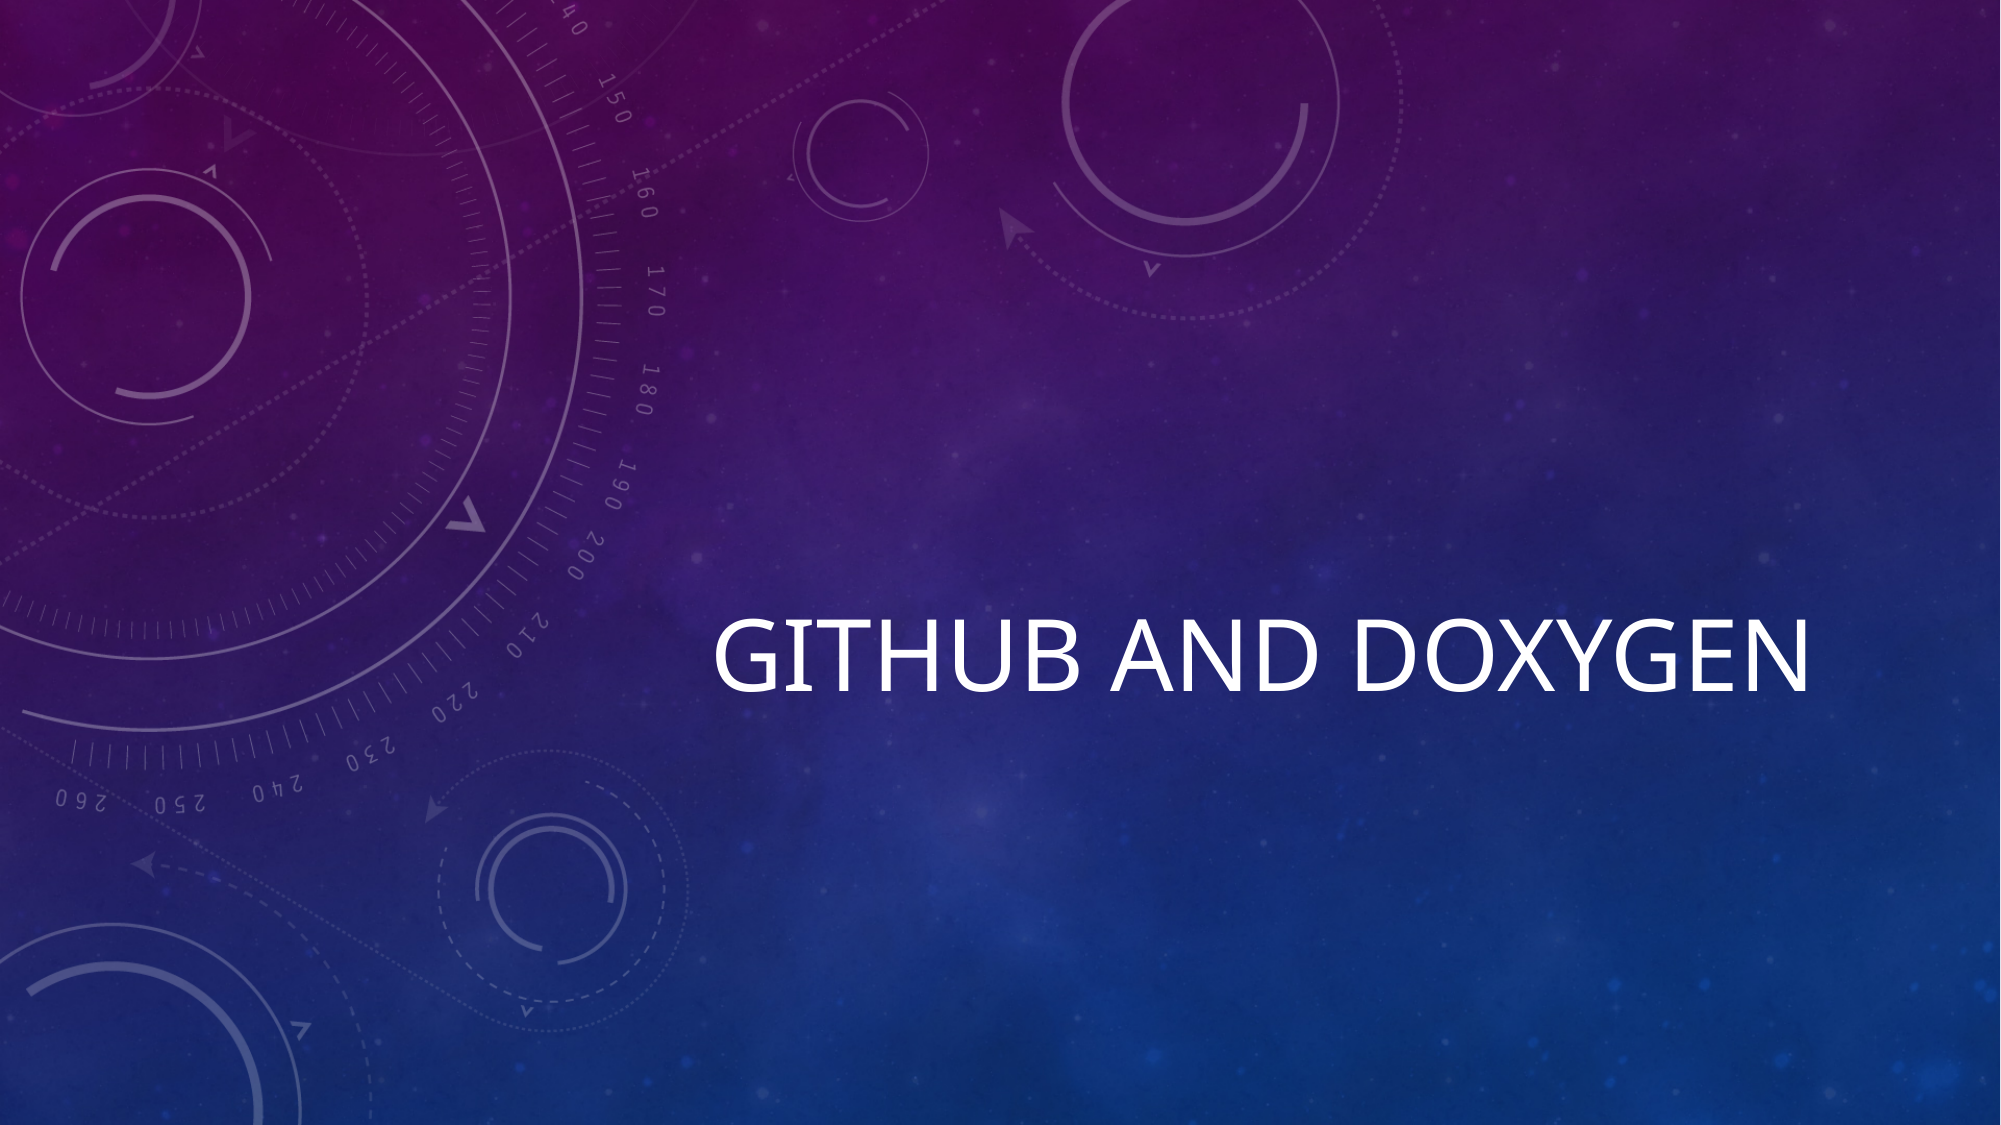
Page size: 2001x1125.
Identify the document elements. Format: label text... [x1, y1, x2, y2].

picture [0, 0, 2001, 1125]
title Github and Doxygen [650, 322, 1831, 720]
